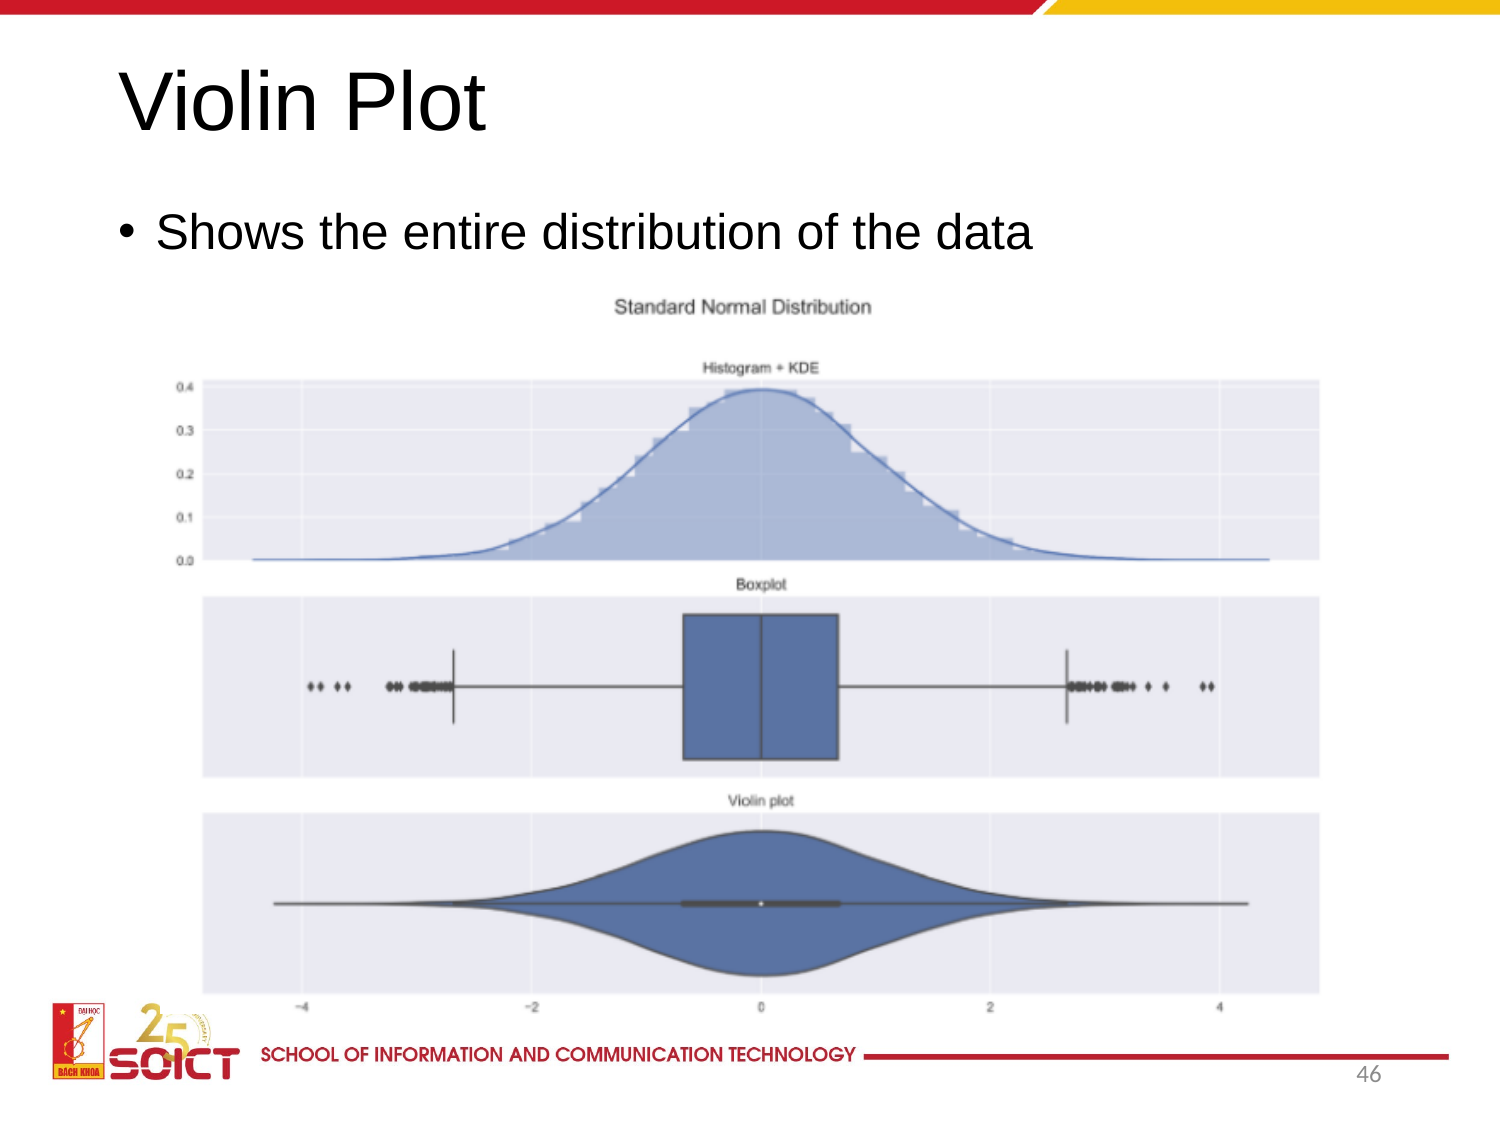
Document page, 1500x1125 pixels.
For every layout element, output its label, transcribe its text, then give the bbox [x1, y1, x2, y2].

list Shows the entire distribution of the data [103, 199, 1397, 1014]
title Violin Plot [103, 29, 1397, 179]
slide_number 46 [1059, 1042, 1397, 1103]
picture [0, 0, 1500, 1125]
